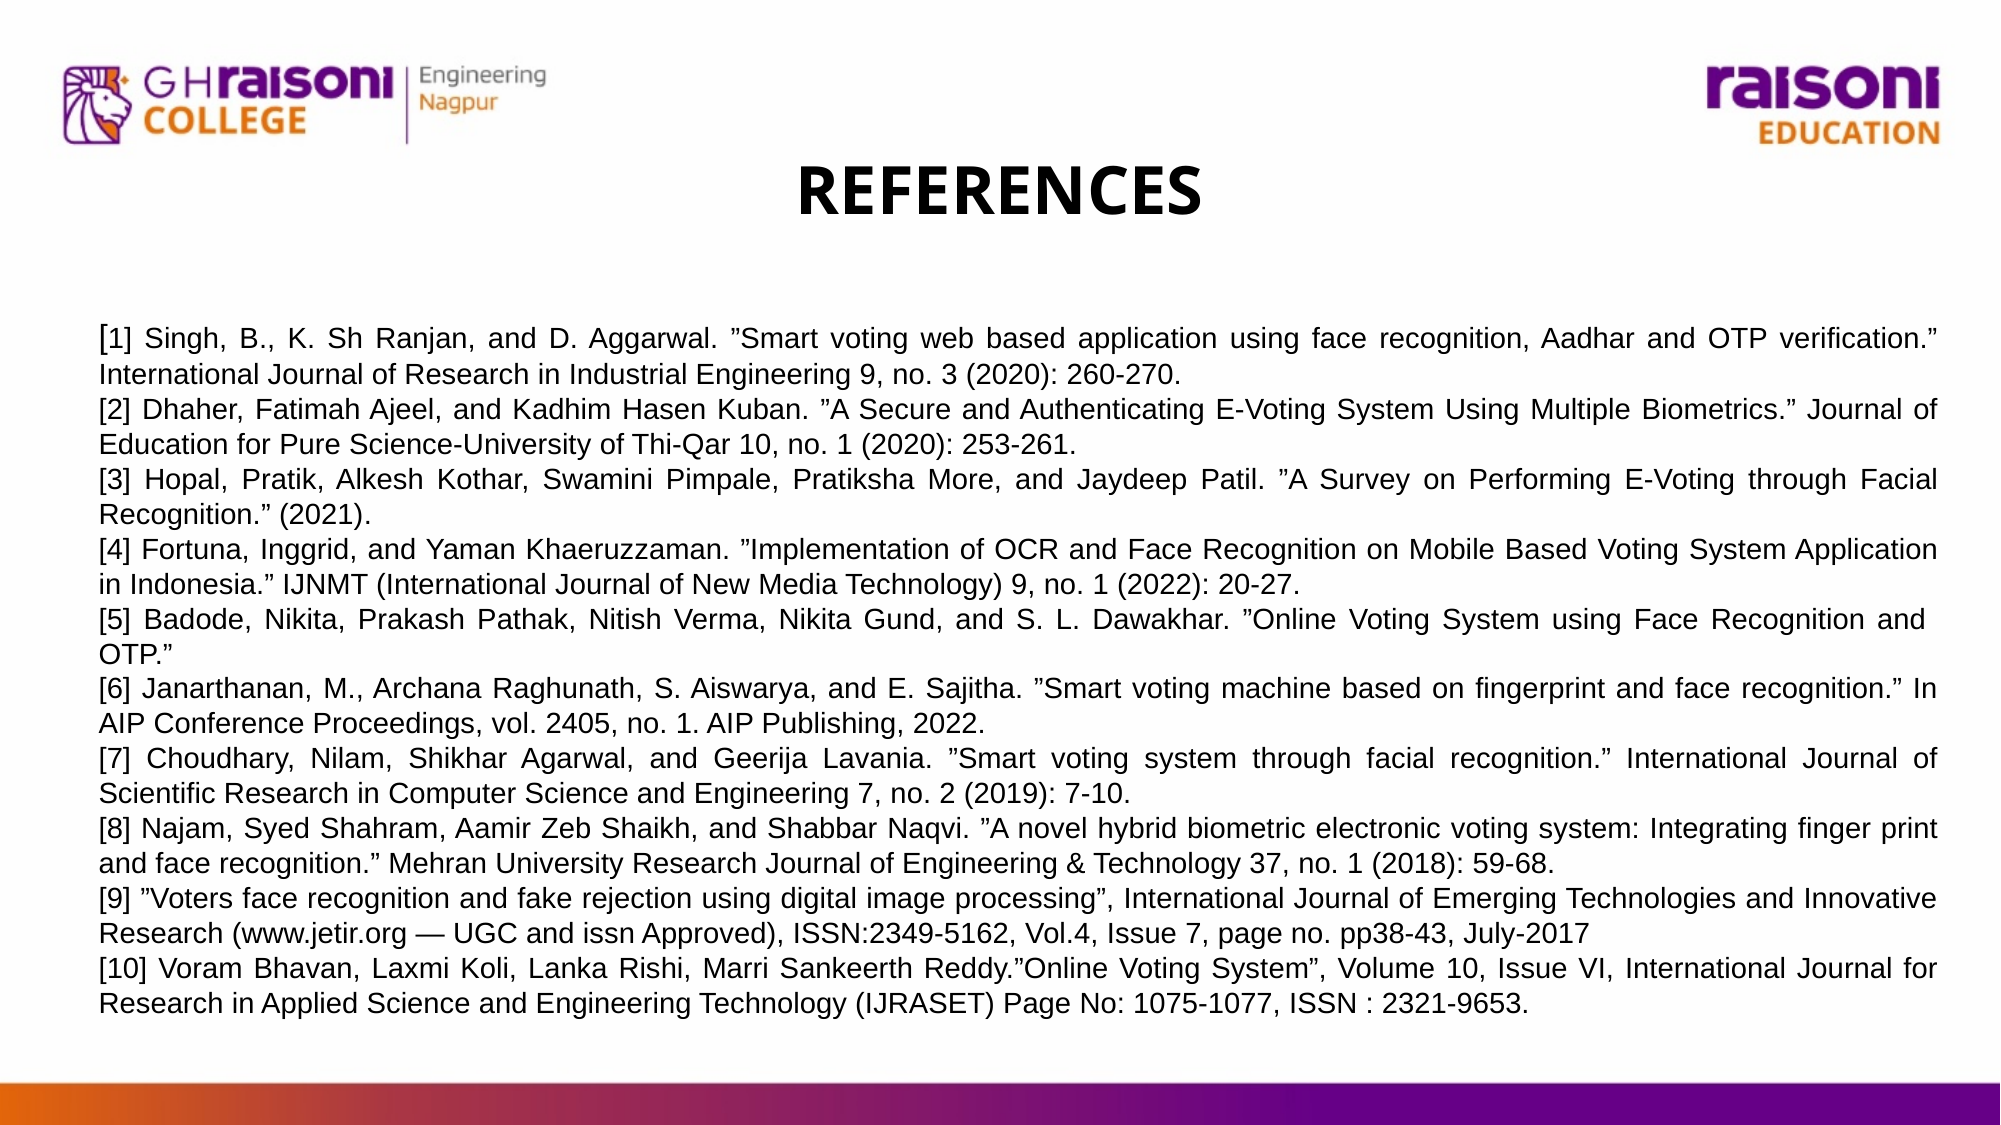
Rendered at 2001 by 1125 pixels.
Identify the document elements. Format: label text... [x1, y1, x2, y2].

title REFERENCES [249, 138, 1750, 249]
text_box [1] Singh, B., K. Sh Ranjan, and D. Aggarwal. ”Smart voting web based application using face recognition, Aadhar and OTP verification.” International Journal of Research in Industrial Engineering 9, no. 3 (2020): 260-270. [2] Dhaher, Fatimah Ajeel, and Kadhim Hasen Kuban. ”A Secure and Authenticating E-Voting System Using Multiple Biometrics.” Journal of Education for Pure Science-University of Thi-Qar 10, no. 1 (2020): 253-261. [3] Hopal, Pratik, Alkesh Kothar, Swamini Pimpale, Pratiksha More, and Jaydeep Patil. ”A Survey on Performing E-Voting through Facial Recognition.” (2021). [4] Fortuna, Inggrid, and Yaman Khaeruzzaman. ”Implementation of OCR and Face Recognition on Mobile Based Voting System Application in Indonesia.” IJNMT (International Journal of New Media Technology) 9, no. 1 (2022): 20-27. [5] Badode, Nikita, Prakash Pathak, Nitish Verma, Nikita Gund, and S. L. Dawakhar. ”Online Voting System using Face Recognition and OTP.” [6] Janarthanan, M., Archana Raghunath, S. Aiswarya, and E. Sajitha. ”Smart voting machine based on fingerprint and face recognition.” In AIP Conference Proceedings, vol. 2405, no. 1. AIP Publishing, 2022. [7] Choudhary, Nilam, Shikhar Agarwal, and Geerija Lavania. ”Smart voting system through facial recognition.” International Journal of Scientific Research in Computer Science and Engineering 7, no. 2 (2019): 7-10. [8] Najam, Syed Shahram, Aamir Zeb Shaikh, and Shabbar Naqvi. ”A novel hybrid biometric electronic voting system: Integrating finger print and face recognition.” Mehran University Research Journal of Engineering & Technology 37, no. 1 (2018): 59-68. [9] ”Voters face recognition and fake rejection using digital image processing”, International Journal of Emerging Technologies and Innovative Research (www.jetir.org — UGC and issn Approved), ISSN:2349-5162, Vol.4, Issue 7, page no. pp38-43, July-2017 [10] Voram Bhavan, Laxmi Koli, Lanka Rishi, Marri Sankeerth Reddy.”Online Voting System”, Volume 10, Issue VI, International Journal for Research in Applied Science and Engineering Technology (IJRASET) Page No: 1075-1077, ISSN : 2321-9653. [83, 307, 1956, 1027]
picture [0, 0, 2000, 1125]
